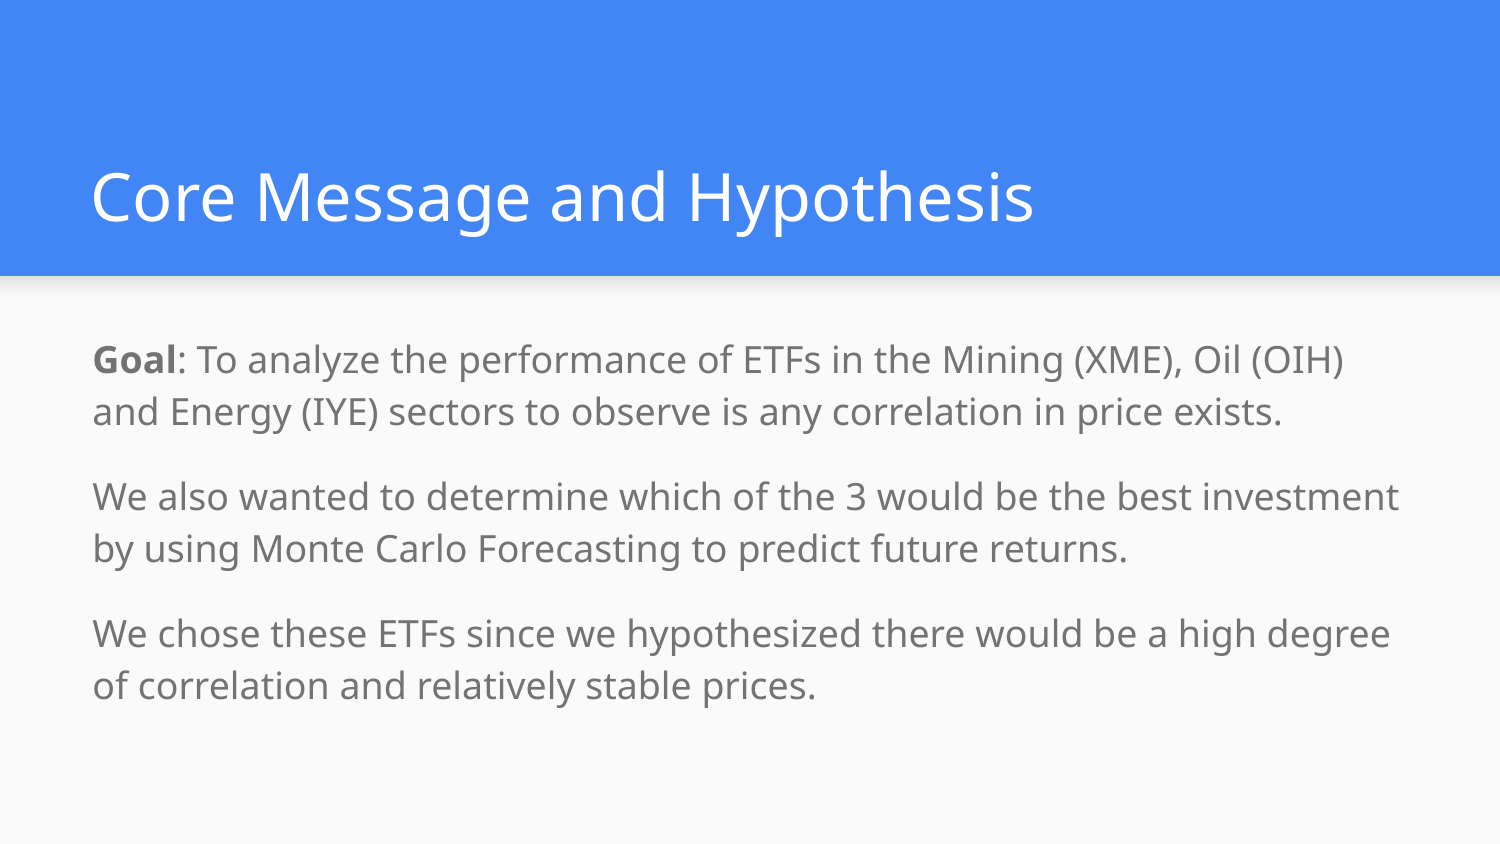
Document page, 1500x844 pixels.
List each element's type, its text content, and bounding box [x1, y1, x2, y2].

title Core Message and Hypothesis [75, 123, 1425, 250]
list Goal: To analyze the performance of ETFs in the Mining (XME), Oil (OIH) and Energy (IYE) sectors to observe is any correlation in price exists. We also wanted to determine which of the 3 would be the best investment by using Monte Carlo Forecasting to predict future returns. We chose these ETFs since we hypothesized there would be a high degree of correlation and relatively stable prices. [77, 314, 1427, 760]
